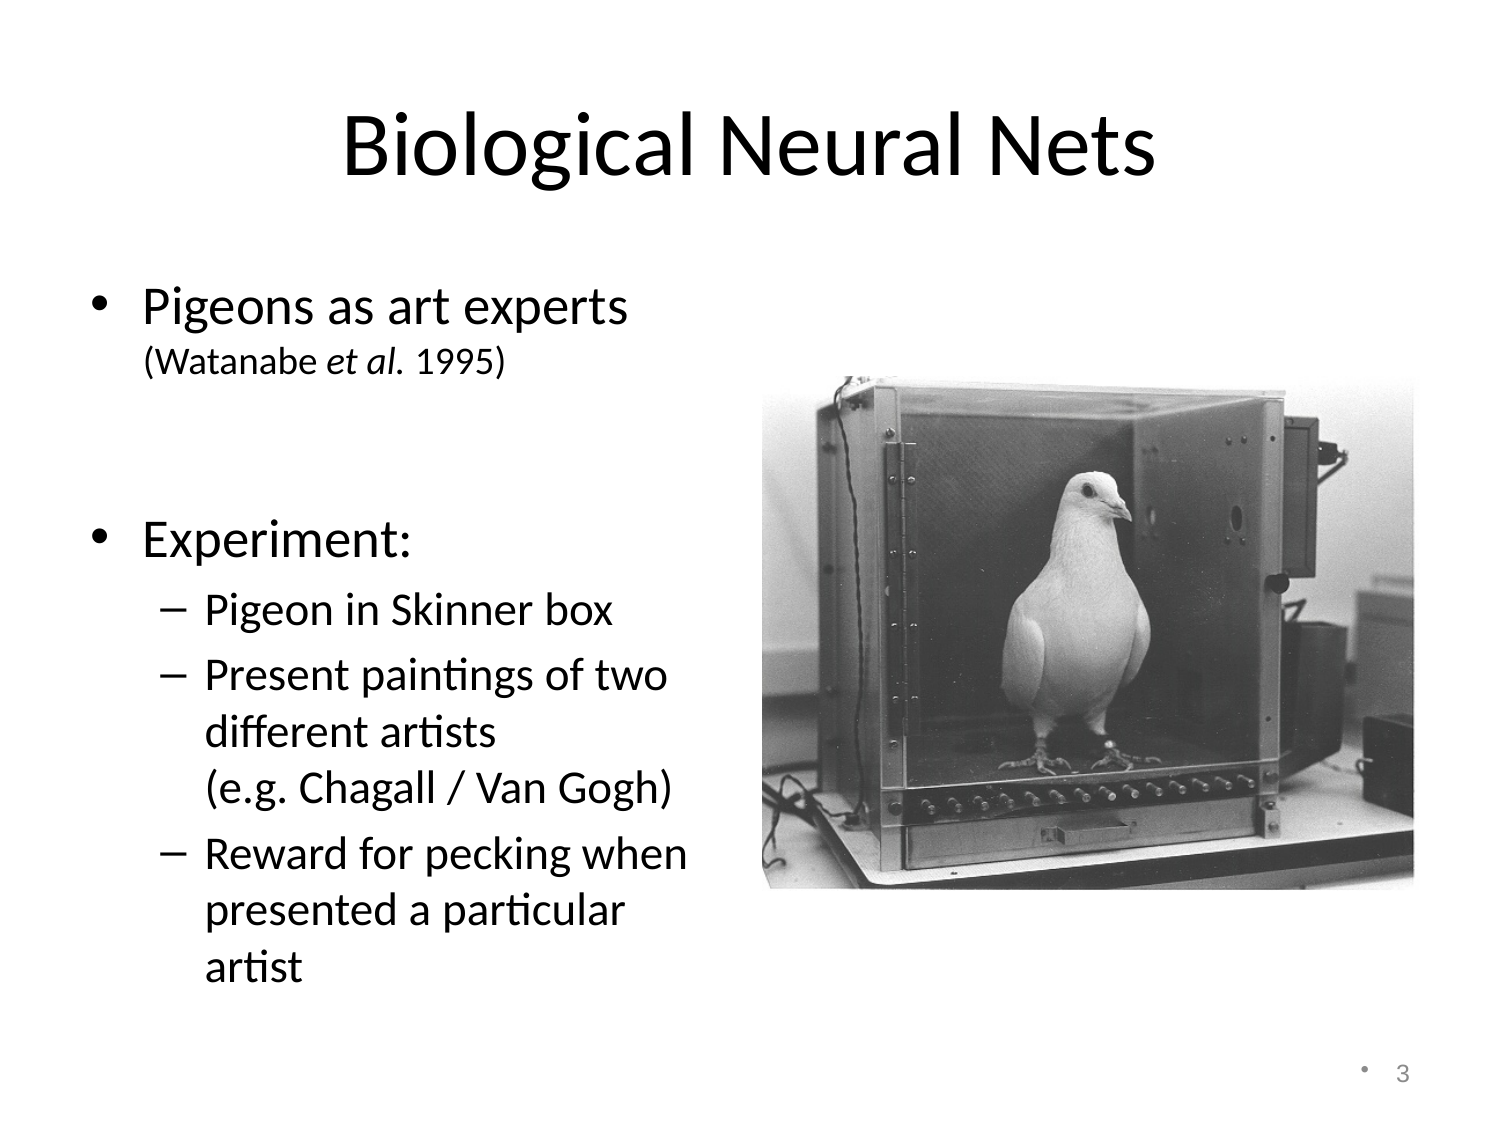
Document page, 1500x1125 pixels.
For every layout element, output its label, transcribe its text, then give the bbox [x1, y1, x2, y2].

list Pigeons as art experts (Watanabe et al. 1995) Experiment: Pigeon in Skinner box Present paintings of two different artists (e.g. Chagall / Van Gogh) Reward for pecking when presented a particular artist [75, 262, 738, 1005]
slide_number 3 [1074, 1042, 1425, 1103]
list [762, 376, 1426, 892]
title Biological Neural Nets [75, 45, 1425, 233]
